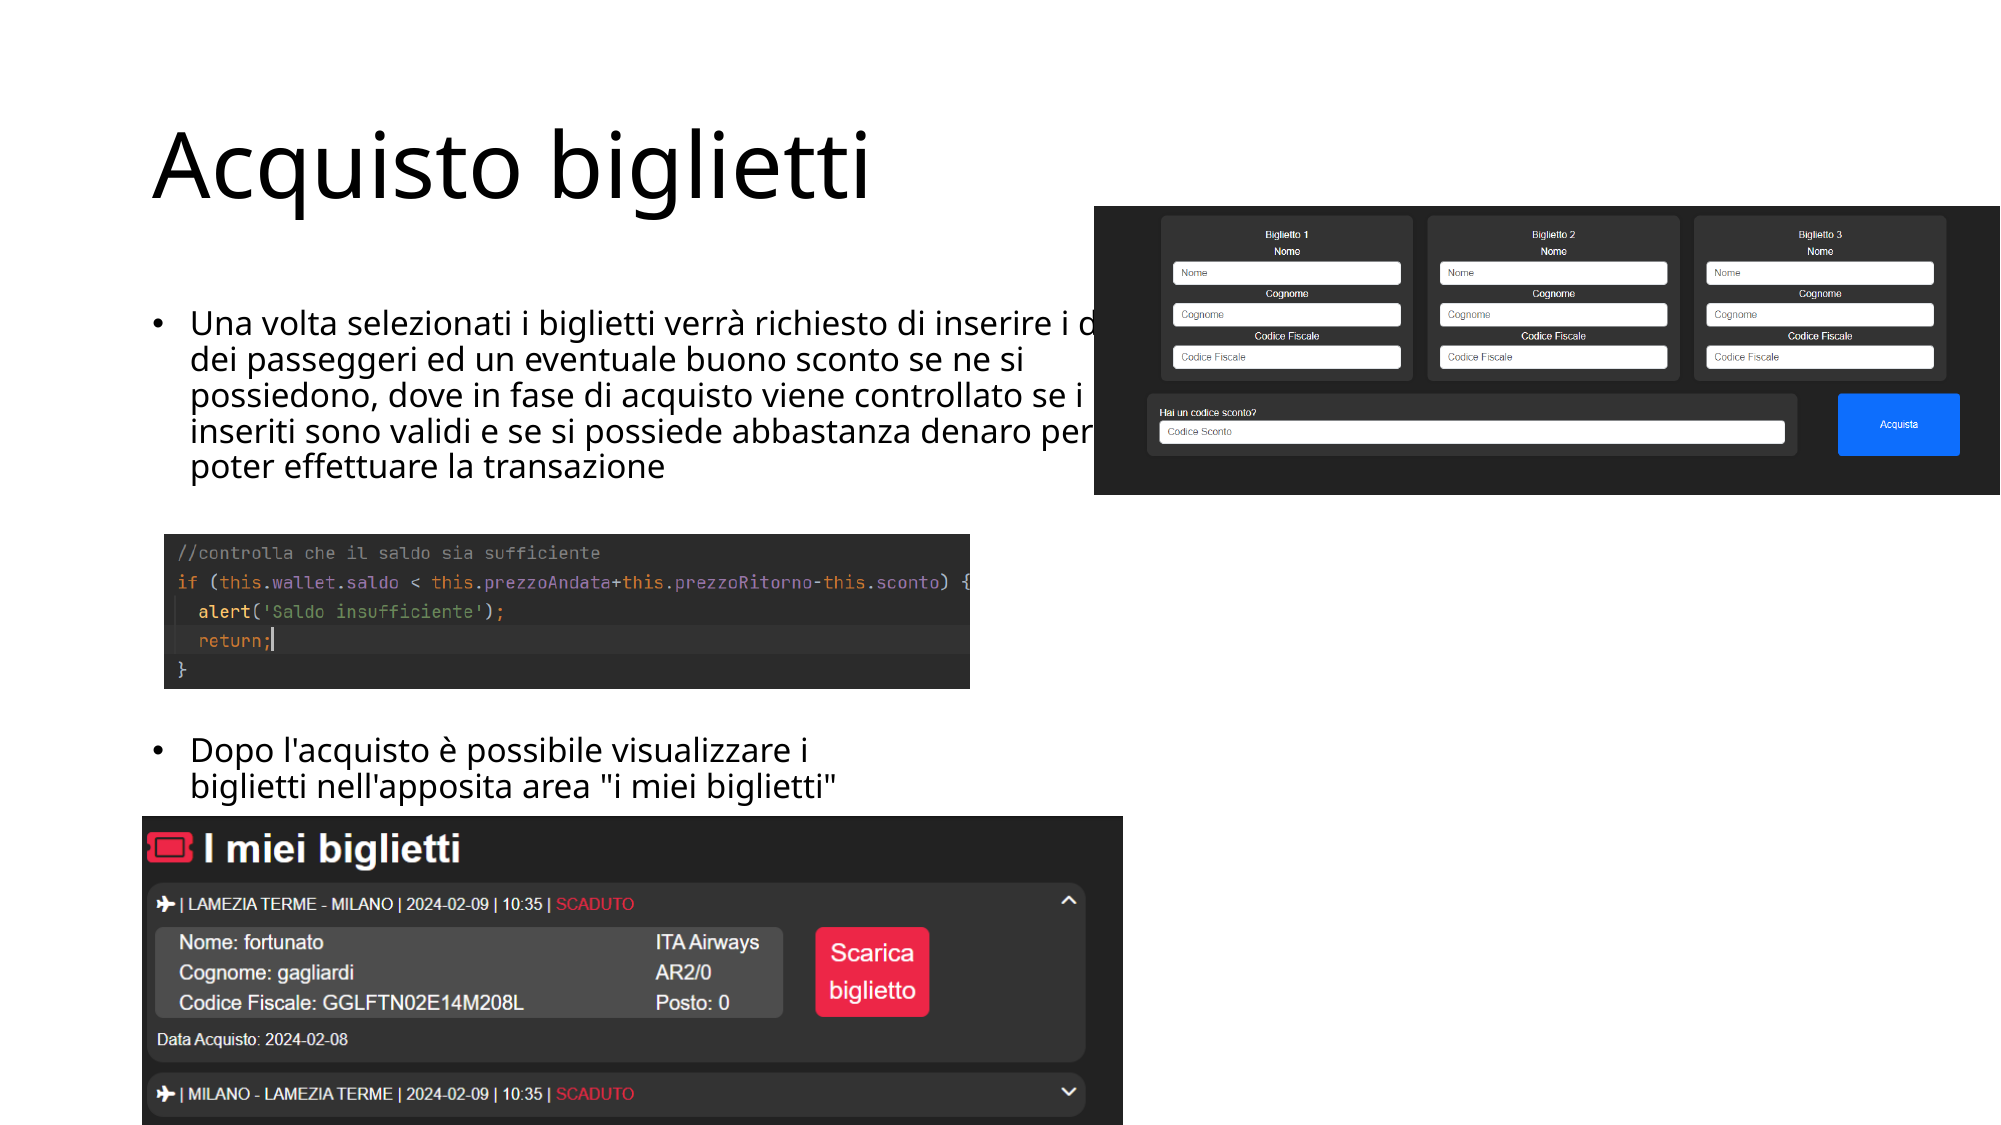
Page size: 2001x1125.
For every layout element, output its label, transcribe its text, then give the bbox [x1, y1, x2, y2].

list Una volta selezionati i biglietti verrà richiesto di inserire i dati dei passeggeri ed un eventuale buono sconto se ne si possiedono, dove in fase di acquisto viene controllato se i dati inseriti sono validi e se si possiede abbastanza denaro per poter effettuare la transazione Dopo l'acquisto è possibile visualizzare i biglietti nell'apposita area "i miei biglietti" [137, 299, 1863, 1014]
picture [1094, 205, 2000, 496]
picture [163, 533, 971, 690]
picture [142, 815, 1124, 1125]
title Acquisto biglietti [137, 59, 1863, 278]
